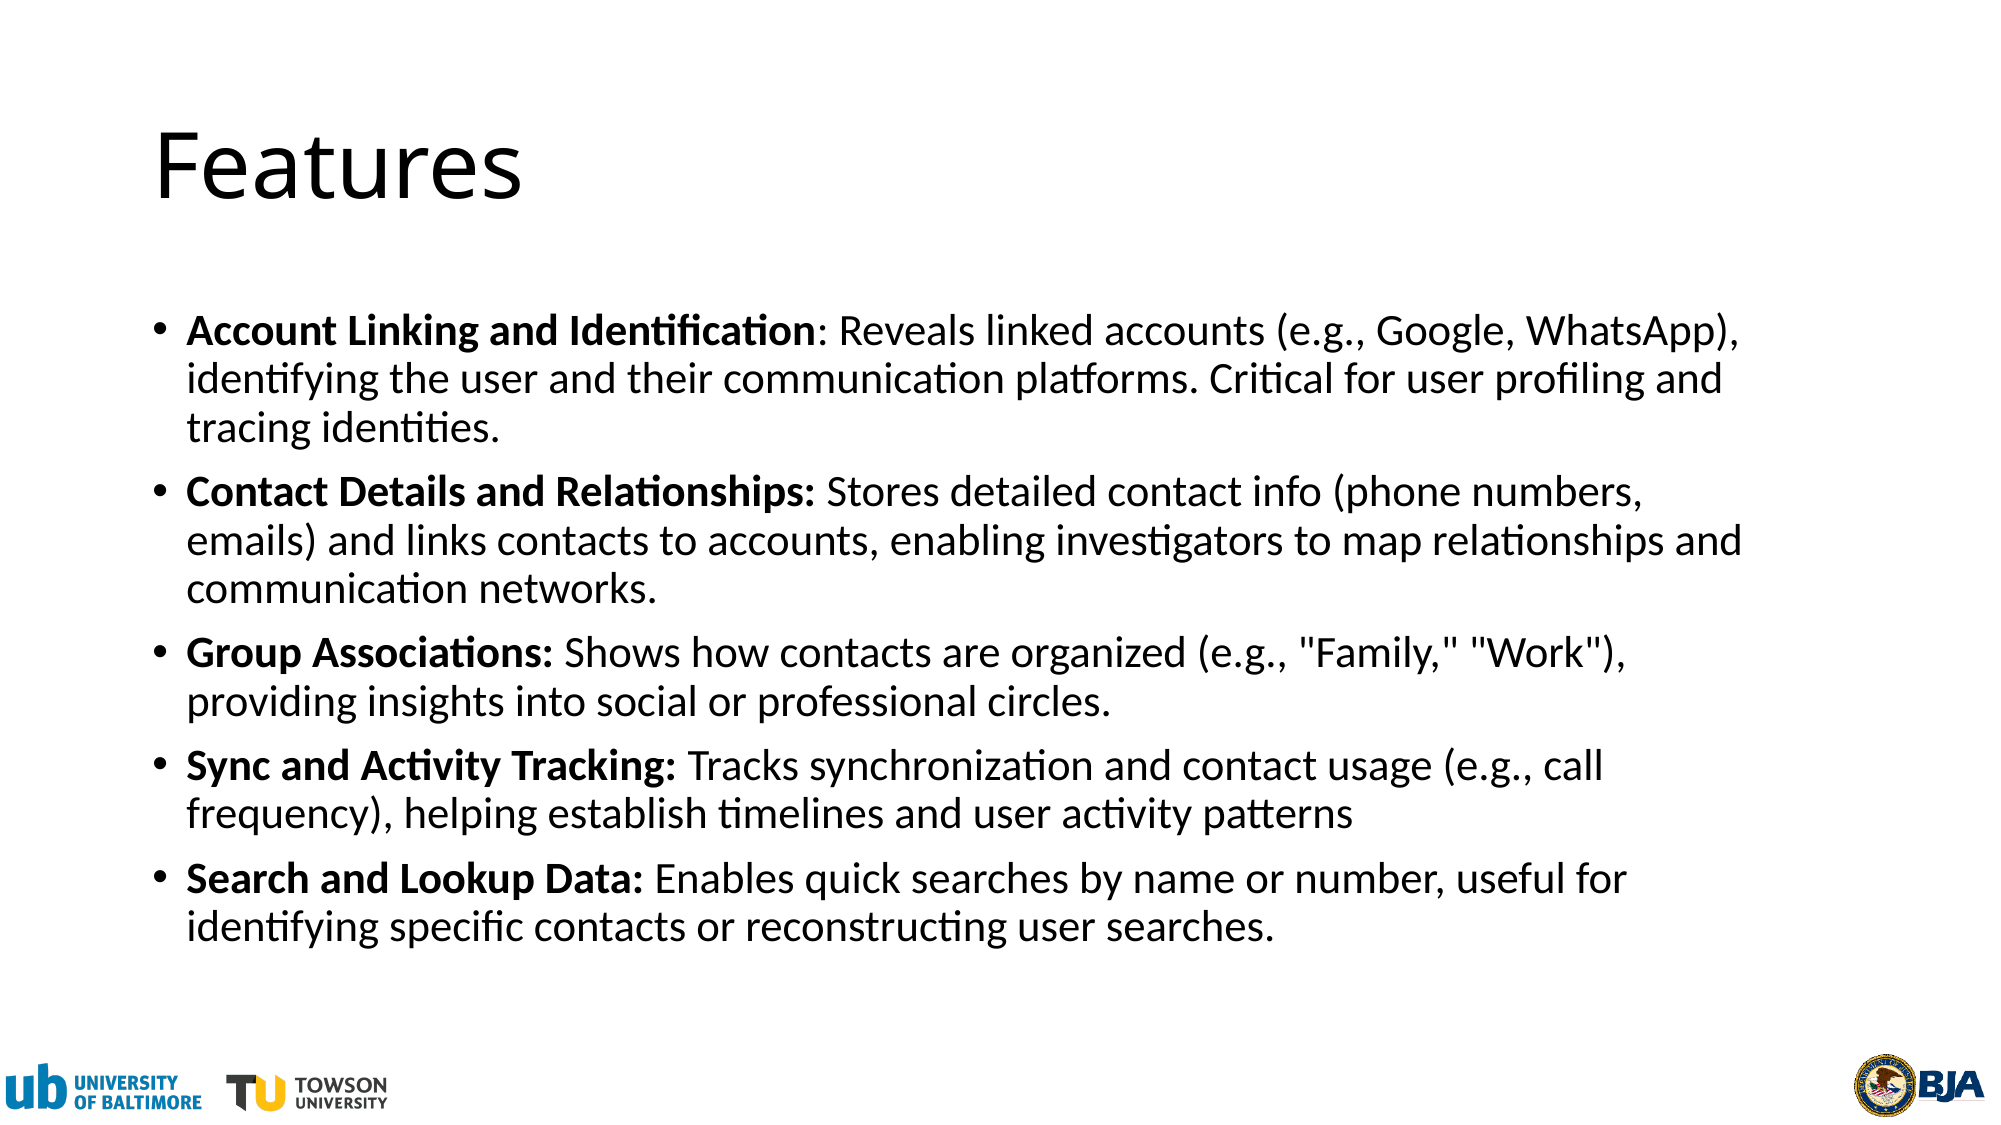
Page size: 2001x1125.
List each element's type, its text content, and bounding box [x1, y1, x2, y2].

list Account Linking and Identification: Reveals linked accounts (e.g., Google, WhatsApp), identifying the user and their communication platforms. Critical for user profiling and tracing identities. Contact Details and Relationships: Stores detailed contact info (phone numbers, emails) and links contacts to accounts, enabling investigators to map relationships and communication networks. Group Associations: Shows how contacts are organized (e.g., "Family," "Work"), providing insights into social or professional circles. Sync and Activity Tracking: Tracks synchronization and contact usage (e.g., call frequency), helping establish timelines and user activity patterns Search and Lookup Data: Enables quick searches by name or number, useful for identifying specific contacts or reconstructing user searches. [137, 299, 1781, 963]
picture [0, 1031, 407, 1125]
title Features [137, 59, 1863, 278]
picture [1854, 1054, 1986, 1117]
